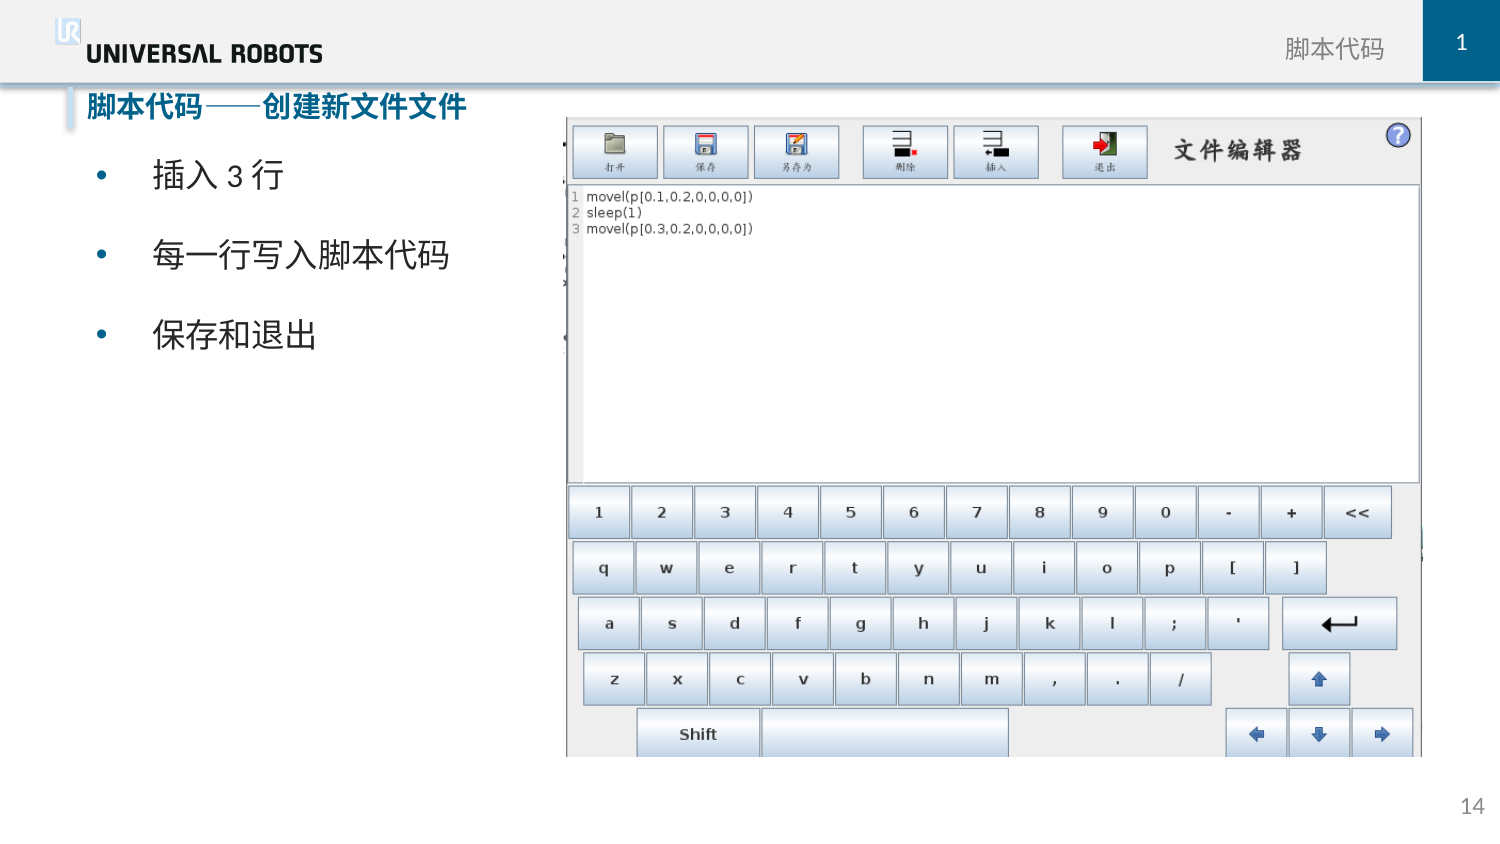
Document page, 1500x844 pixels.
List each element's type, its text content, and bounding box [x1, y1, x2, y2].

list 脚本代码 [750, 0, 1386, 65]
picture [55, 18, 322, 63]
text_box 插入3行 每一行写入脚本代码 保存和退出 [71, 146, 557, 729]
list 1 [1422, 0, 1500, 82]
list 脚本代码——创建新文件文件 [87, 87, 749, 146]
picture [562, 117, 1423, 758]
slide_number 14 [1350, 782, 1500, 827]
